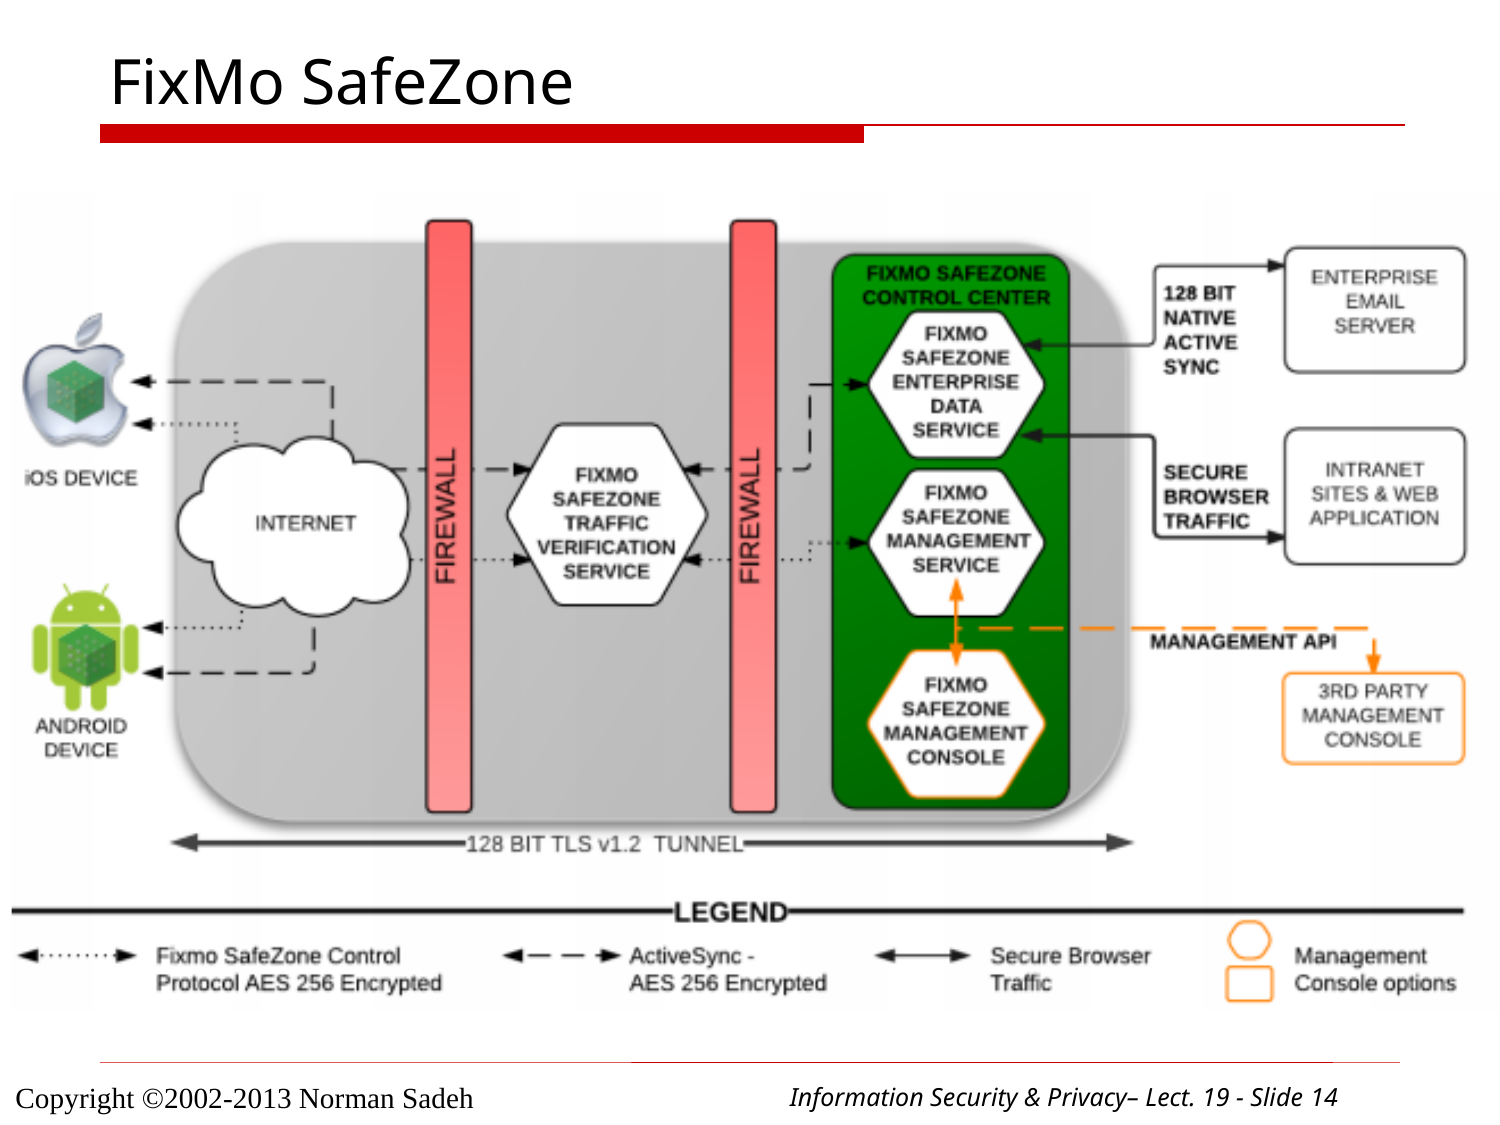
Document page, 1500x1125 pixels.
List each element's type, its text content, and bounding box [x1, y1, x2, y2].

picture [11, 193, 1500, 1013]
title FixMo SafeZone [93, 24, 1407, 126]
